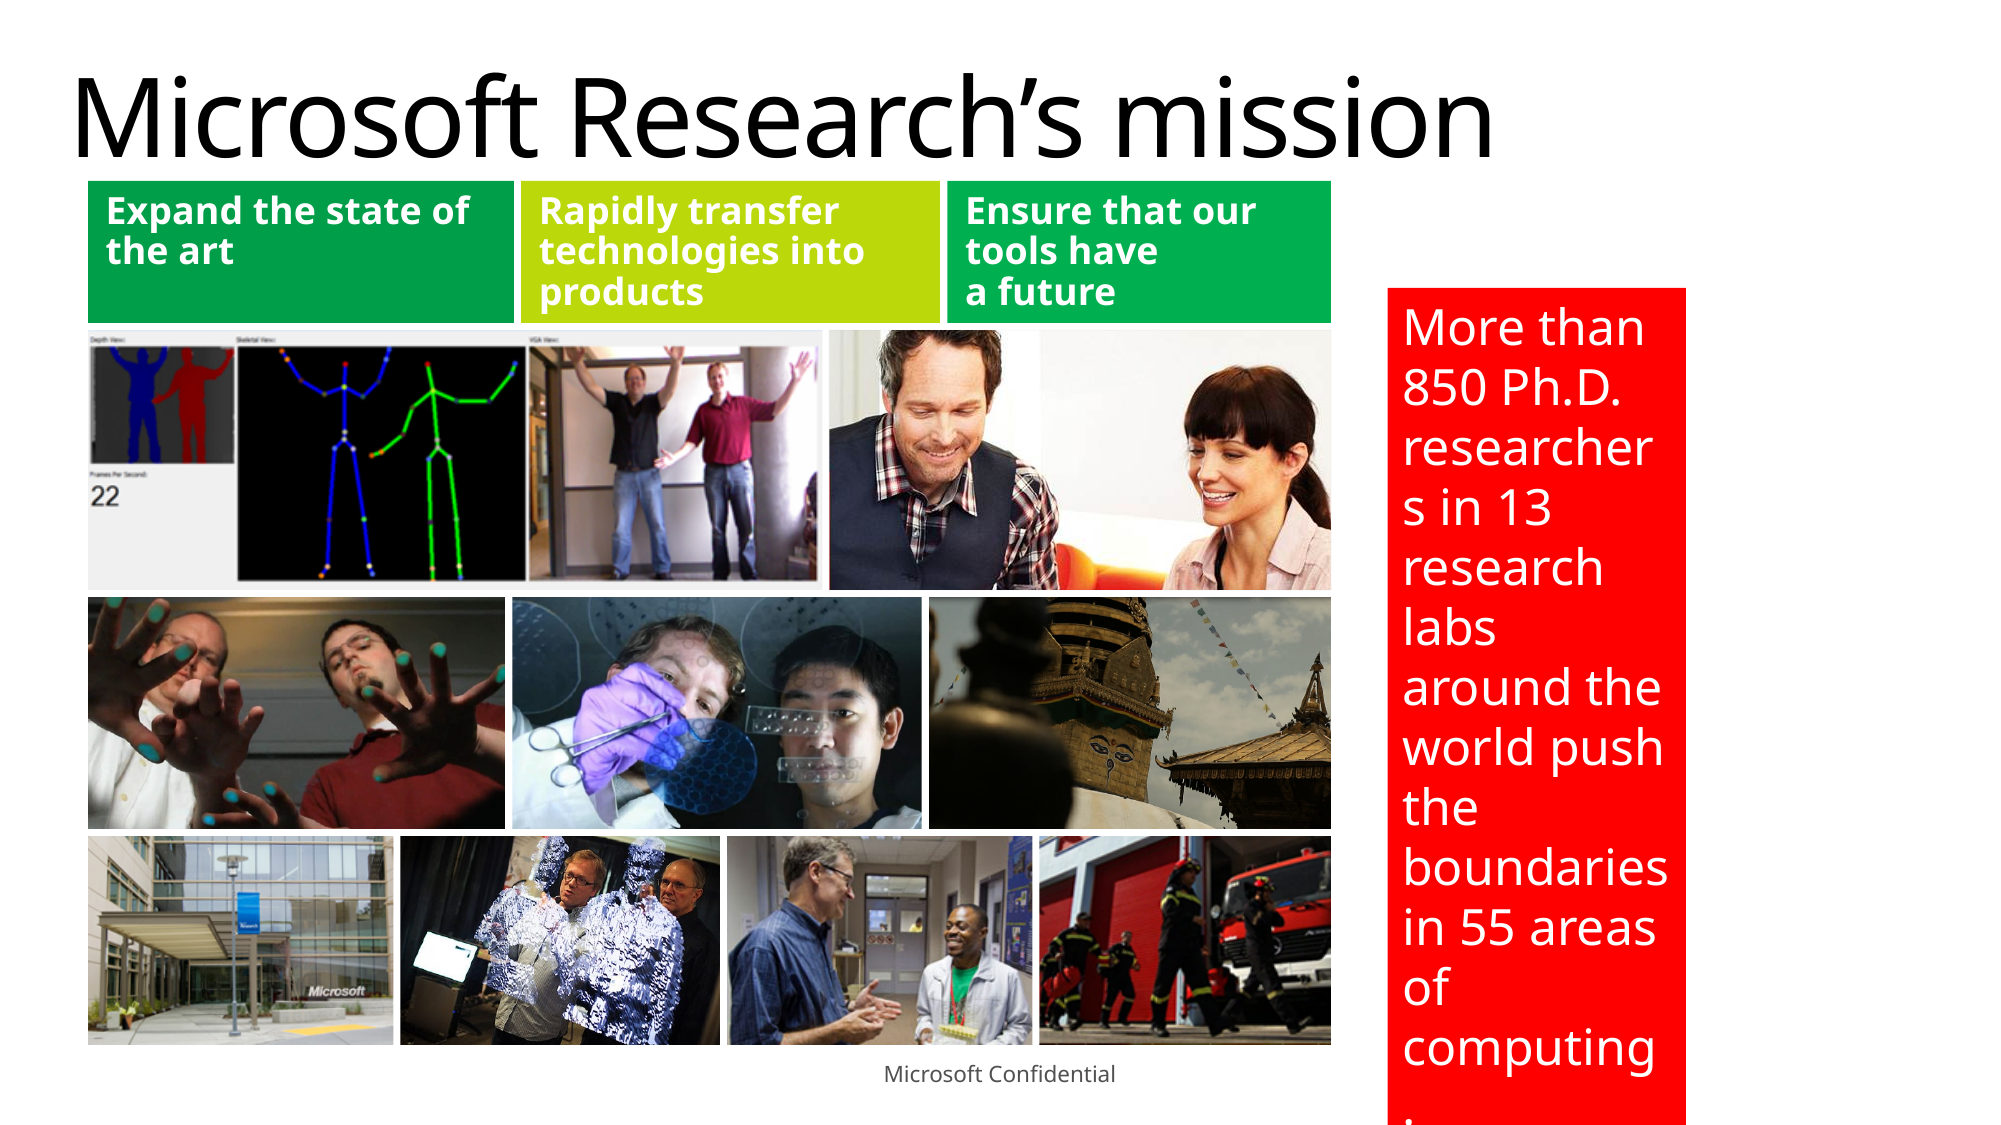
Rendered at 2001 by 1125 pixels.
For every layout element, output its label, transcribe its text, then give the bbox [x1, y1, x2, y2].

text_box More than 850 Ph.D. researchers in 13 research labs around the world push the boundaries in 55 areas of computing. [1387, 287, 1686, 1125]
title Microsoft Research’s mission [44, 47, 1957, 196]
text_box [87, 180, 1332, 1045]
